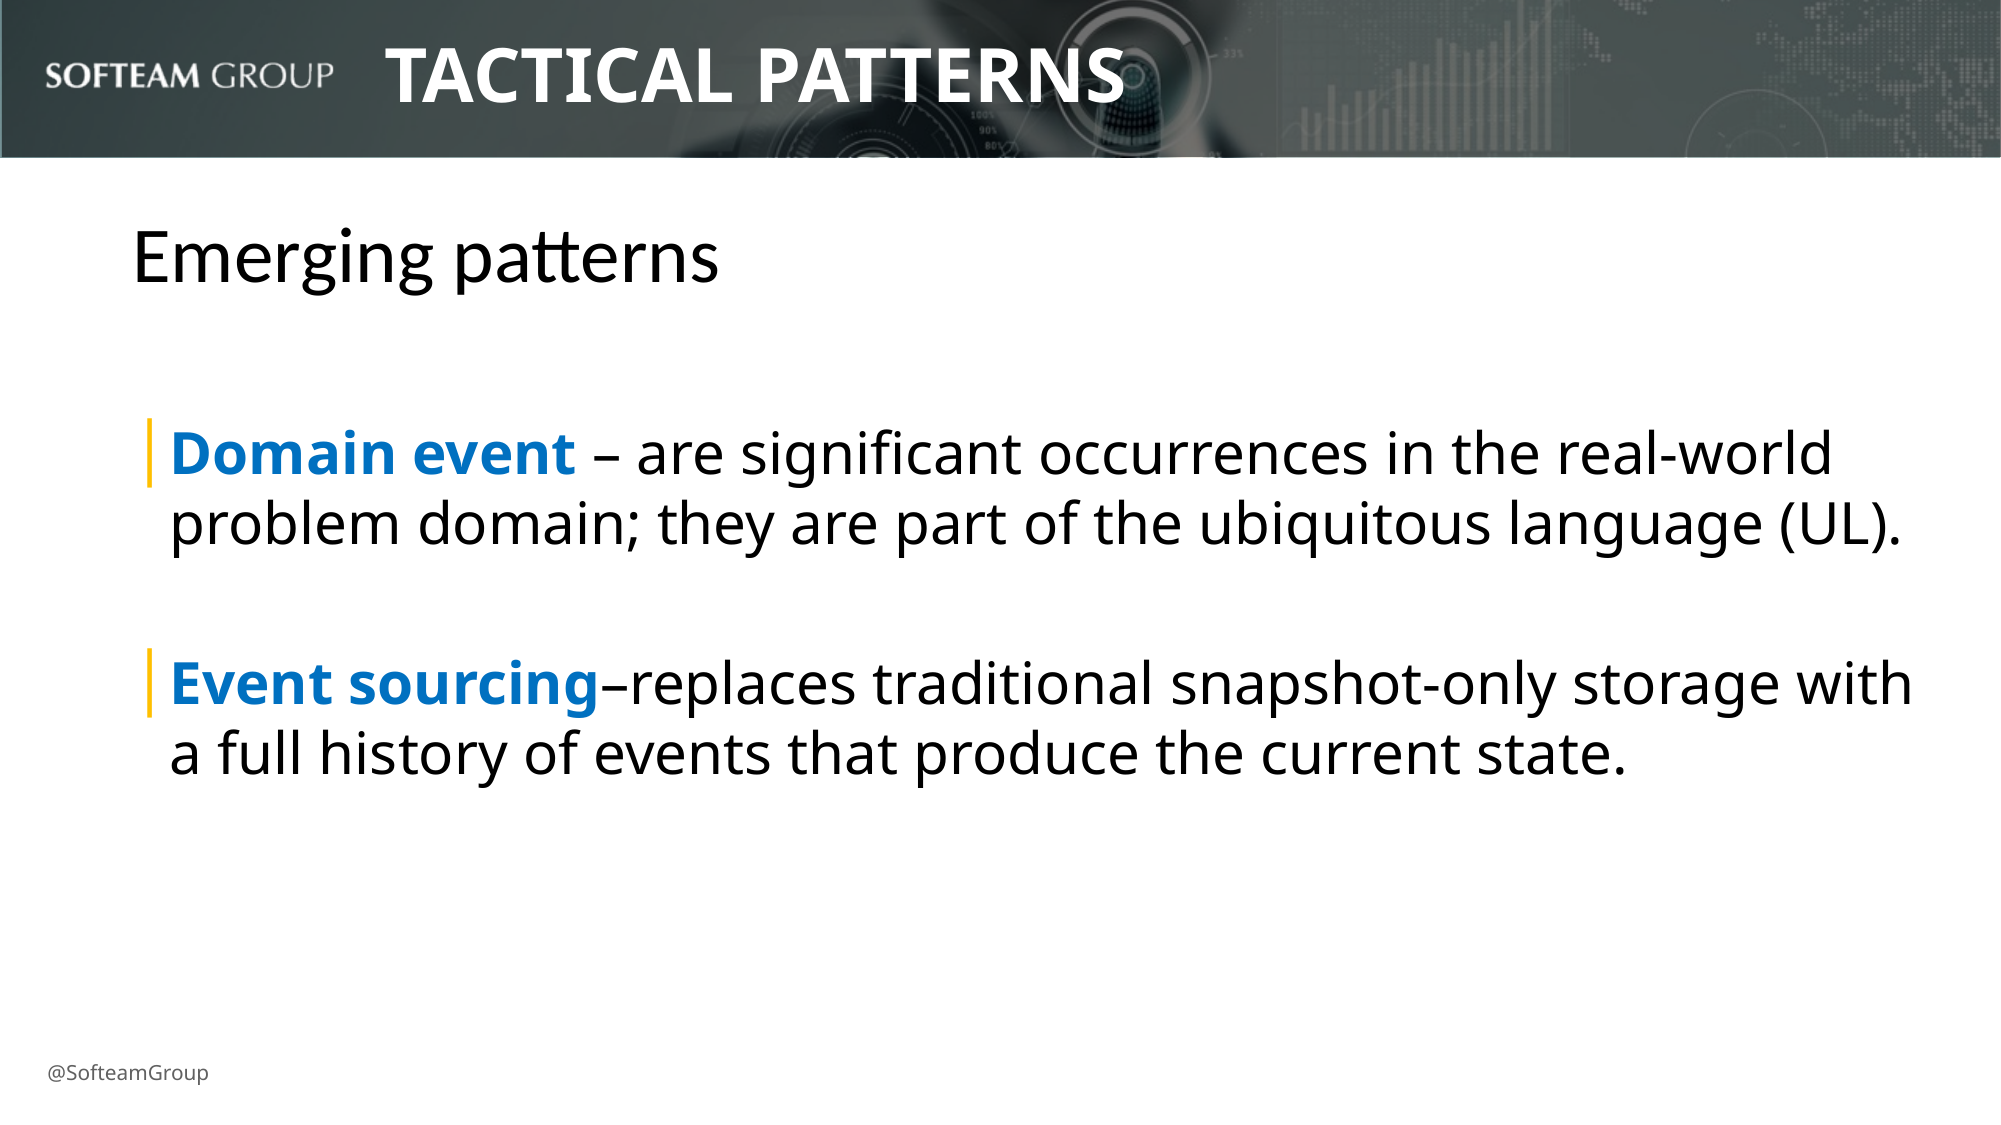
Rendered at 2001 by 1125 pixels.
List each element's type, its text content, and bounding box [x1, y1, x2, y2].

text_box Emerging patterns Domain event – are significant occurrences in the real‐world problem domain; they are part of the ubiquitous language (UL). Event sourcing–replaces traditional snapshot‐only storage with a full history of events that produce the current state. [42, 206, 1959, 1058]
picture [0, 0, 2000, 158]
title Tactical patterns [369, 36, 2000, 121]
